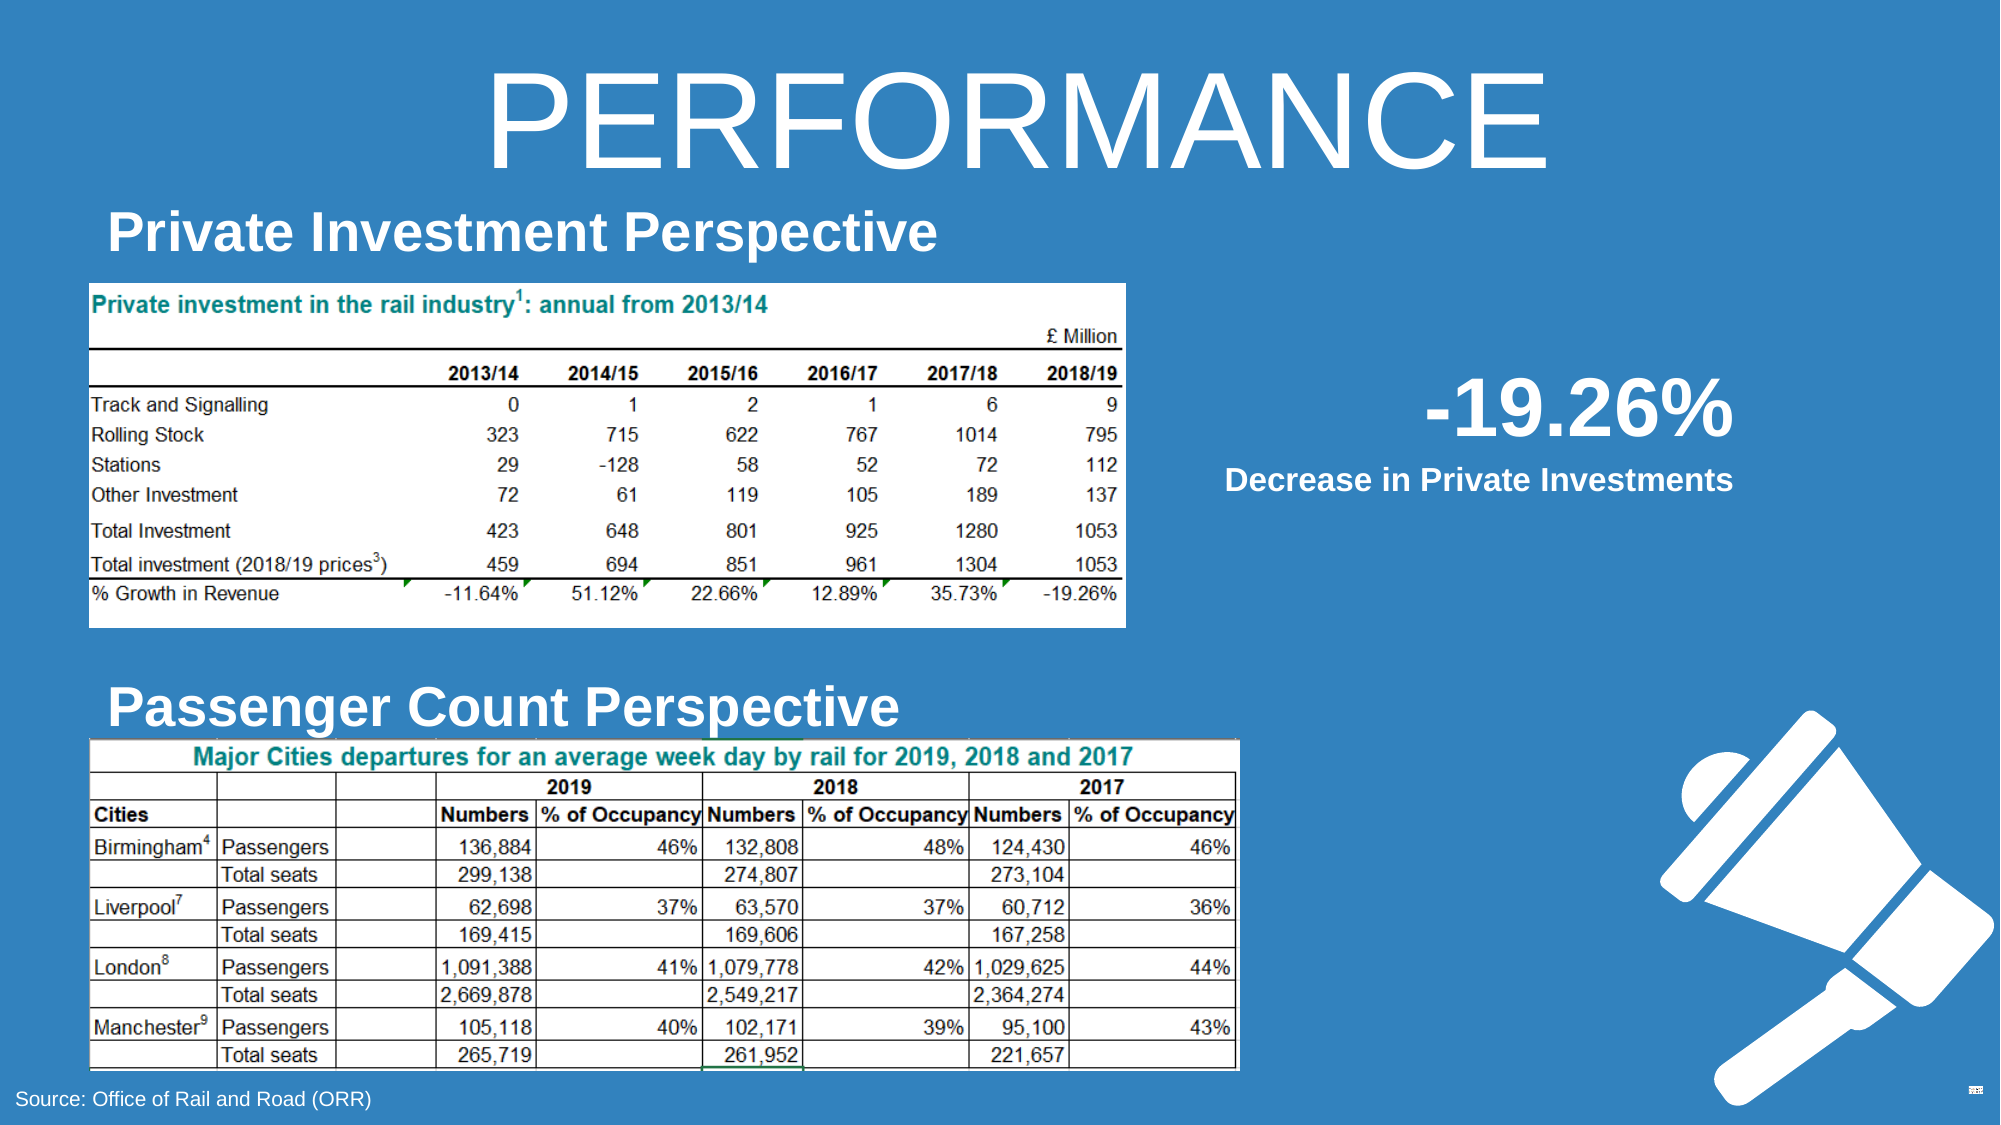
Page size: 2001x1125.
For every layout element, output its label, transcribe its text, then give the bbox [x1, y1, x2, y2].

text_box [1852, 870, 1995, 1007]
text_box [1714, 967, 1897, 1106]
text_box PERFORMANCE [431, 22, 1569, 204]
picture [89, 283, 1127, 628]
picture [1968, 1086, 1983, 1095]
text_box [1704, 746, 1922, 953]
picture [89, 737, 1241, 1071]
text_box Passenger Count Perspective [89, 662, 928, 737]
text_box [1660, 710, 1837, 903]
text_box Private Investment Perspective [89, 187, 968, 283]
text_box Decrease in Private Investments [1204, 450, 1750, 506]
text_box -19.26% [1389, 344, 1750, 450]
text_box Source: Office of Rail and Road (ORR) [0, 1070, 406, 1125]
